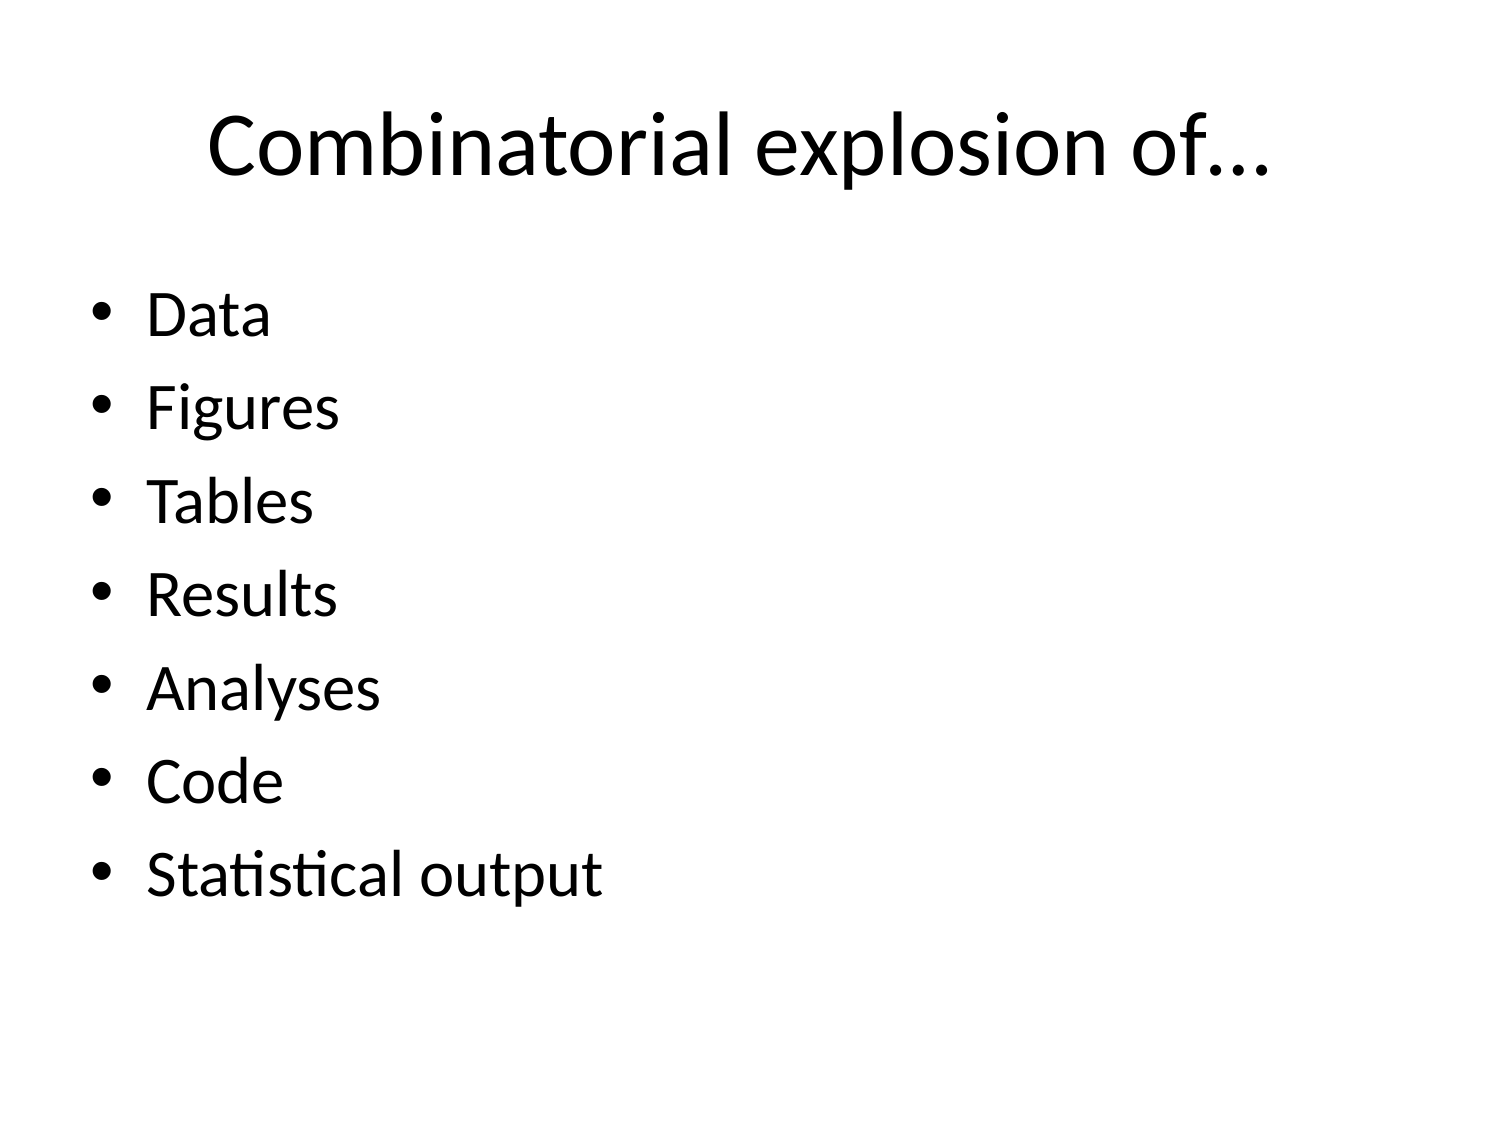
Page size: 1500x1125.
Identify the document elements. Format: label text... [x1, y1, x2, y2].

list Data Figures Tables Results Analyses Code Statistical output [75, 262, 1425, 1005]
title Combinatorial explosion of… [75, 45, 1425, 233]
